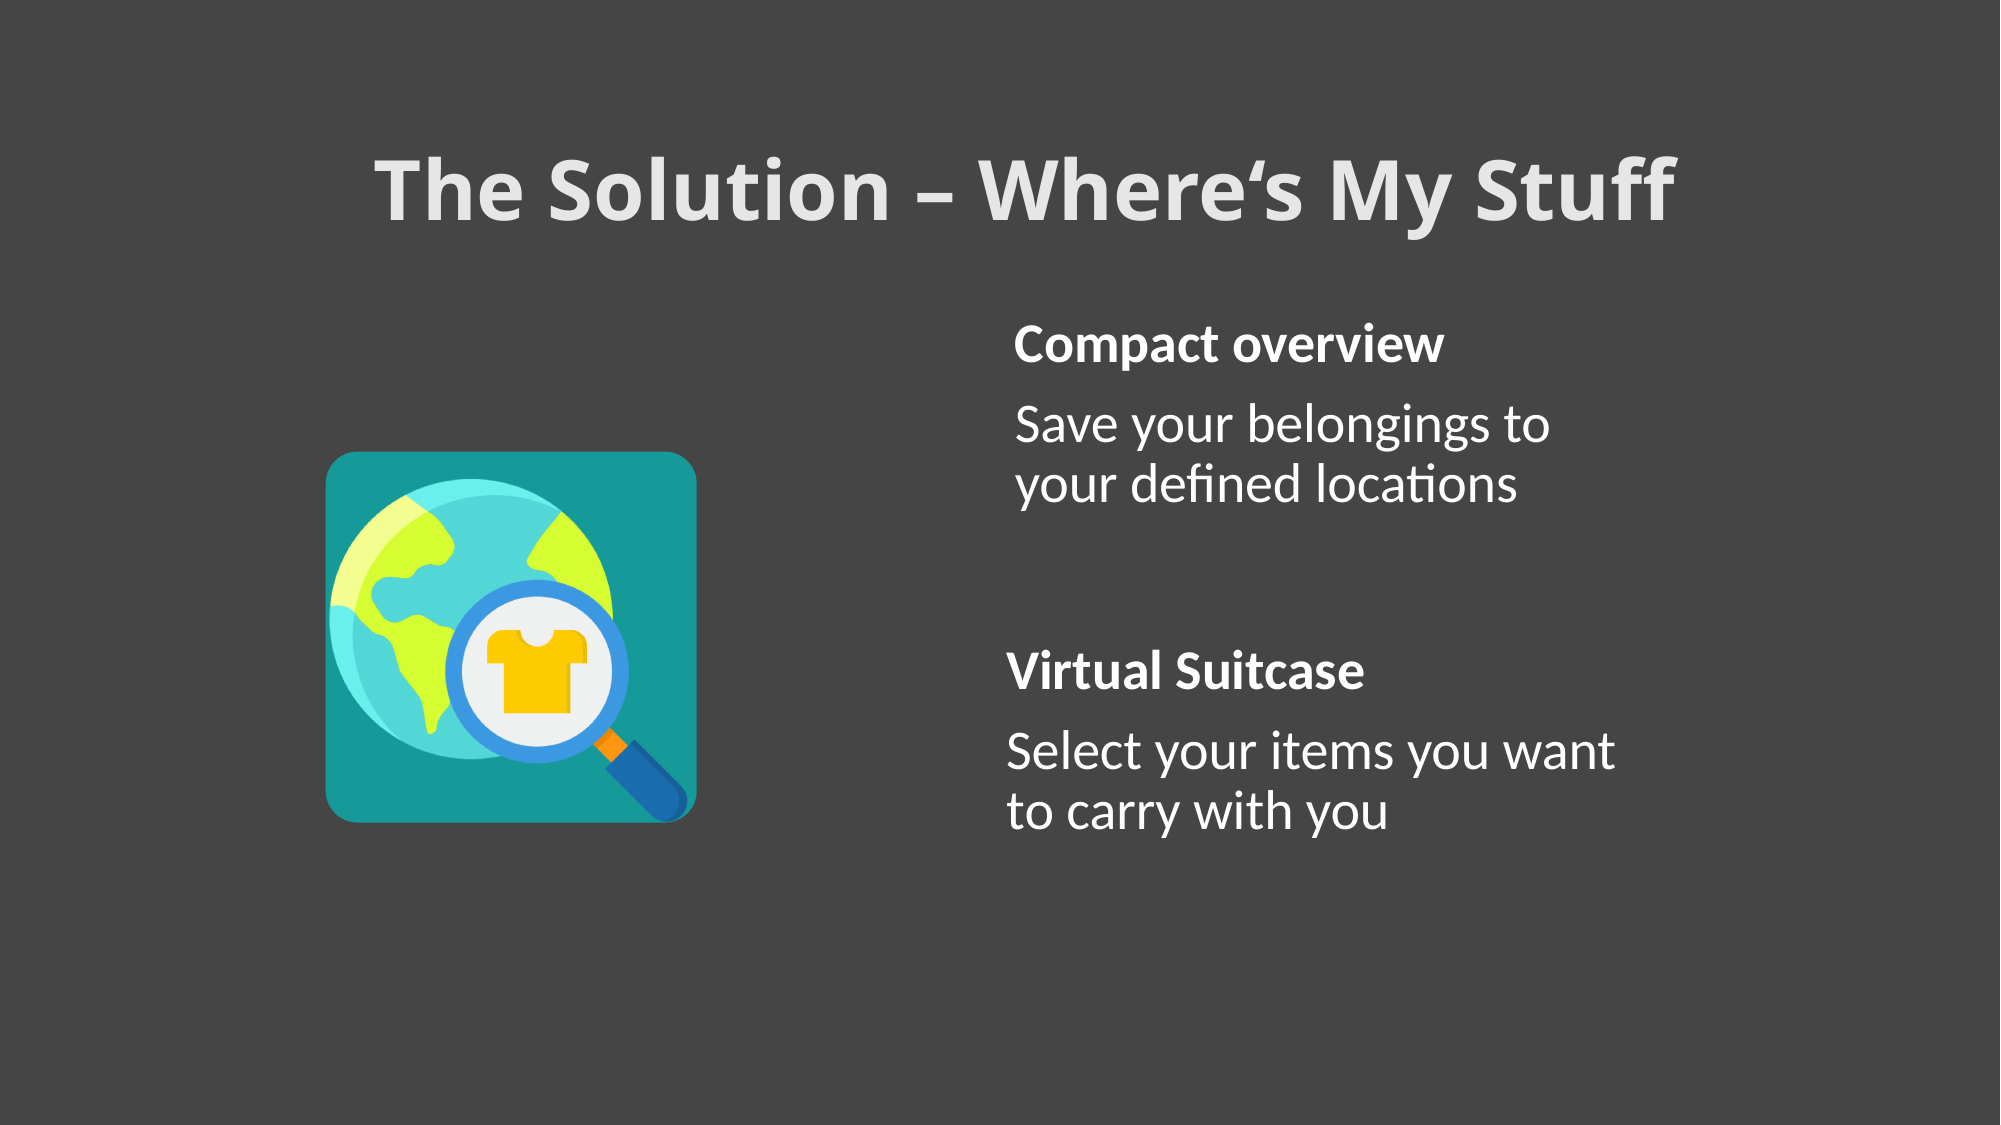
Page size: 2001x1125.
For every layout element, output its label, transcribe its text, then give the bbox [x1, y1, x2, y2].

picture [325, 451, 697, 823]
text_box The Solution – Where‘s My Stuff [162, 84, 1888, 303]
list Compact overview Save your belongings to your defined locations [999, 306, 1675, 524]
text_box Virtual Suitcase Select your items you want to carry with you [991, 633, 1667, 851]
title [137, 59, 1863, 278]
